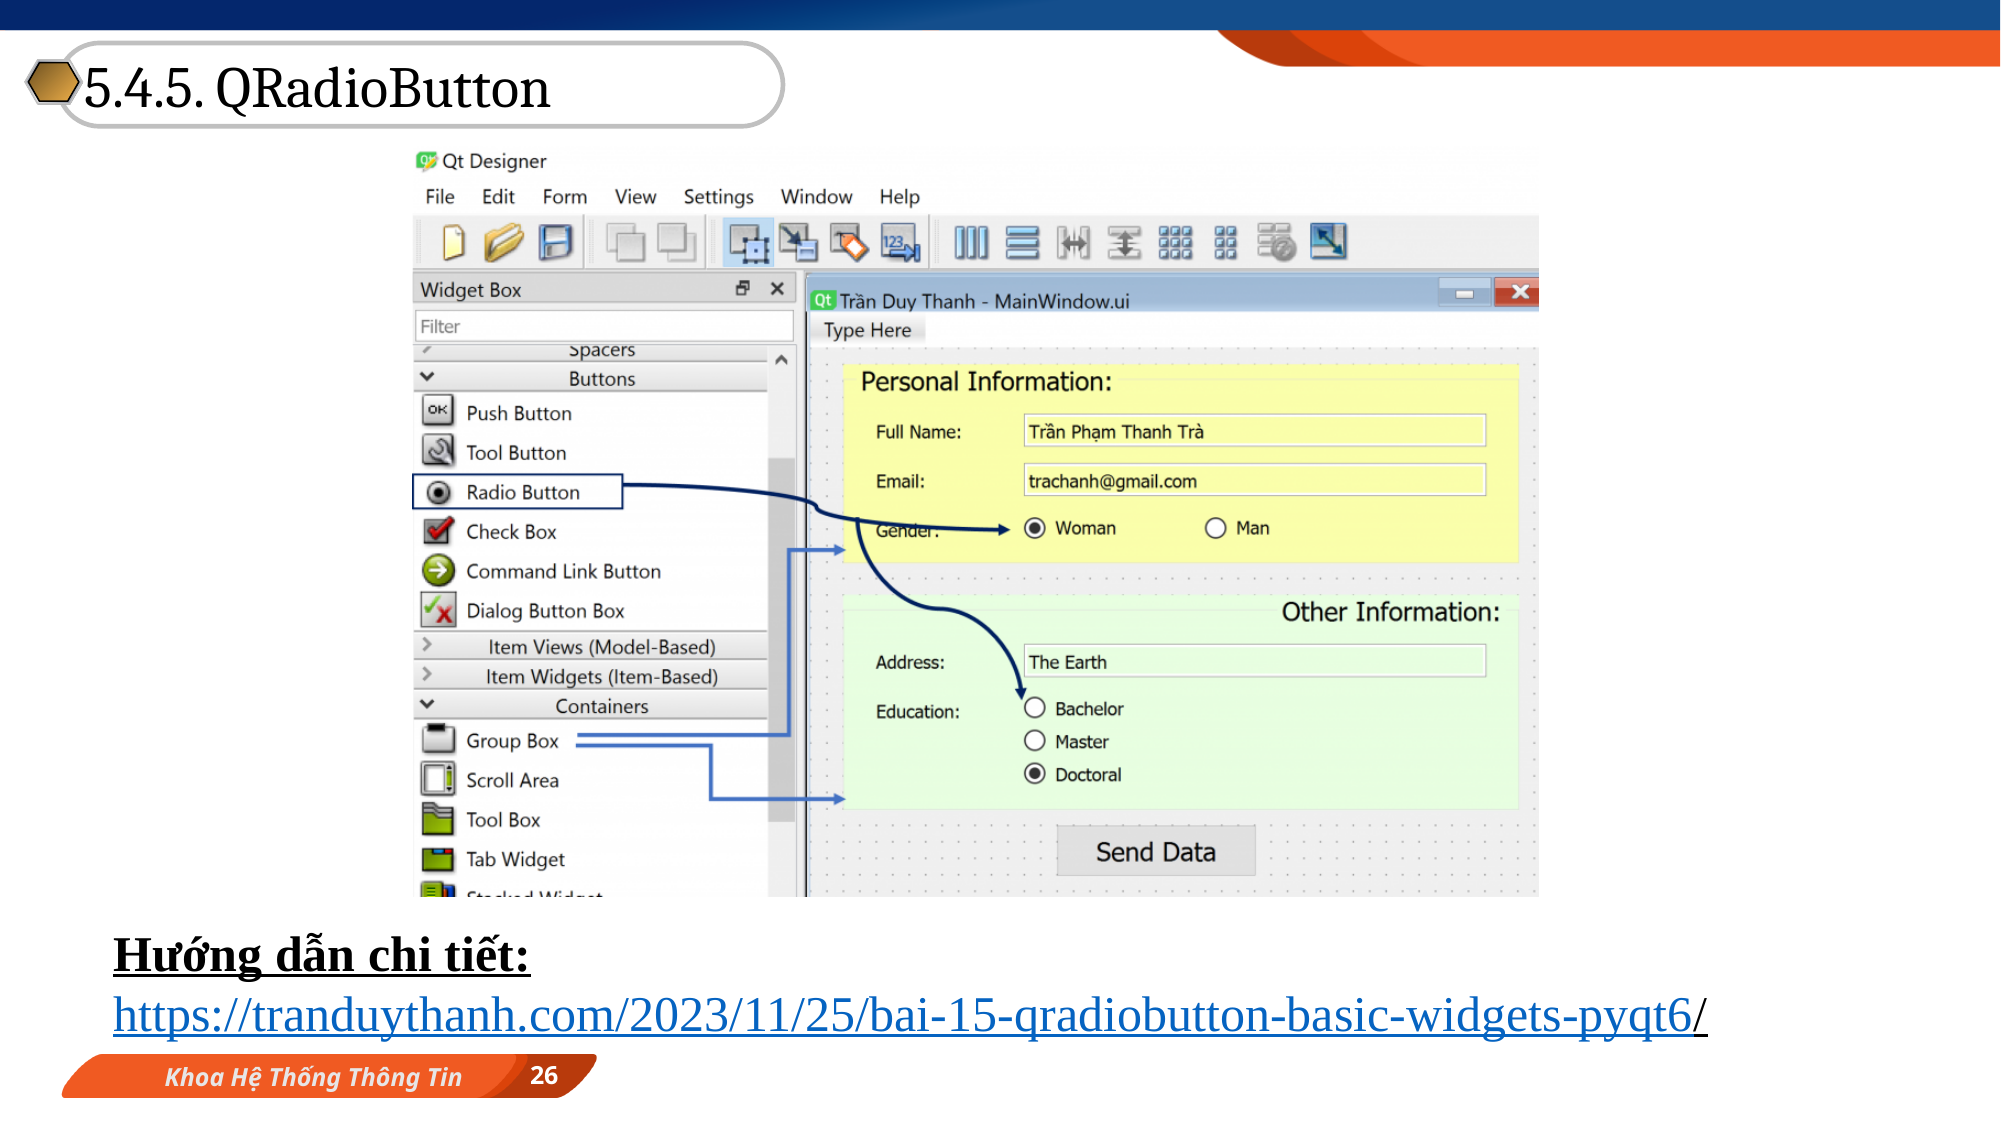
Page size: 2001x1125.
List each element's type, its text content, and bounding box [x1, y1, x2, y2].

picture [412, 146, 1539, 898]
footer Khoa Hệ Thống Thông Tin [119, 1054, 508, 1098]
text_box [24, 42, 784, 127]
picture [0, 0, 2001, 71]
slide_number 26 [508, 1049, 574, 1106]
text_box Hướng dẫn chi tiết: https://tranduythanh.com/2023/11/25/bai-15-qradiobutton-basic-widgets-pyqt6/ [98, 914, 1888, 1049]
picture [34, 1017, 624, 1125]
